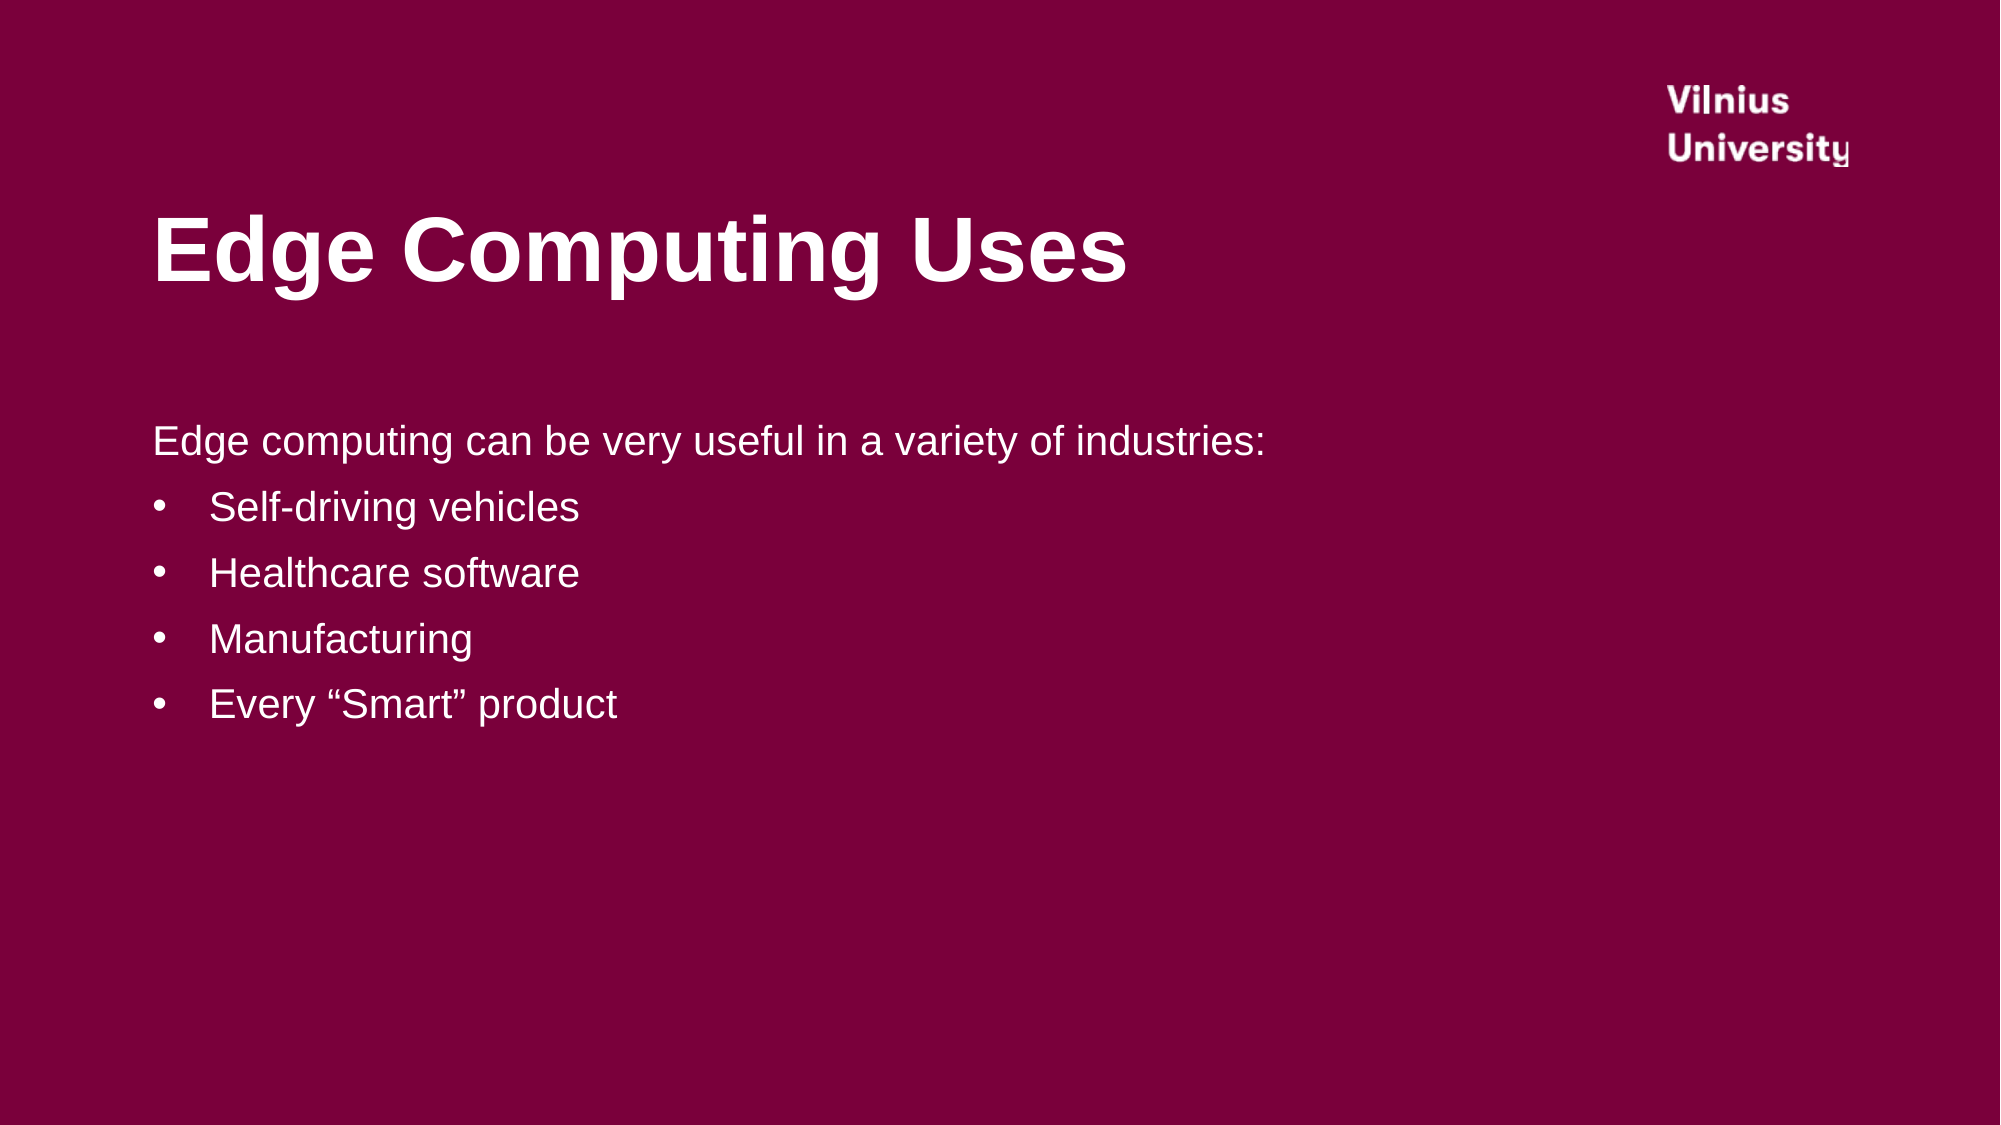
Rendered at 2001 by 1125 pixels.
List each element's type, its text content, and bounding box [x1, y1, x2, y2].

list Edge computing can be very useful in a variety of industries: Self-driving vehicles Healthcare software Manufacturing Every “Smart” product [137, 412, 1623, 1003]
title Edge Computing Uses [137, 194, 1623, 380]
